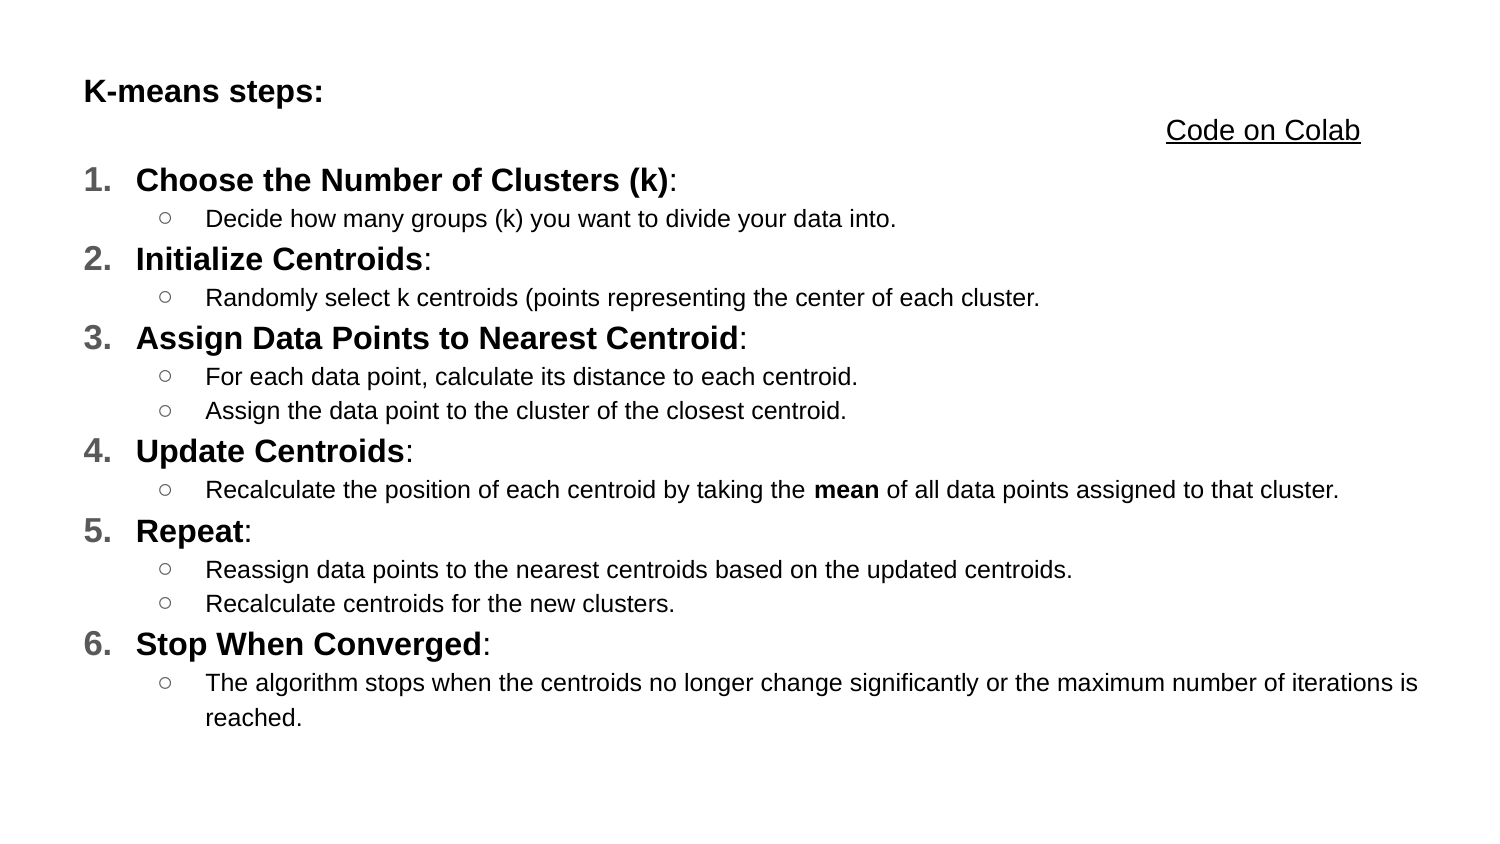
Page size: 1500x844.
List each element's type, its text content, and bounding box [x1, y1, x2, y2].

text_box Code on Colab [1150, 103, 1406, 154]
list K-means steps: Choose the Number of Clusters (k): Decide how many groups (k) you want to divide your data into. Initialize Centroids: Randomly select k centroids (points representing the center of each cluster. Assign Data Points to Nearest Centroid: For each data point, calculate its distance to each centroid. Assign the data point to the cluster of the closest centroid. Update Centroids: Recalculate the position of each centroid by taking the mean of all data points assigned to that cluster. Repeat: Reassign data points to the nearest centroids based on the updated centroids. Recalculate centroids for the new clusters. Stop When Converged: The algorithm stops when the centroids no longer change significantly or the maximum number of iterations is reached. [51, 49, 1449, 750]
